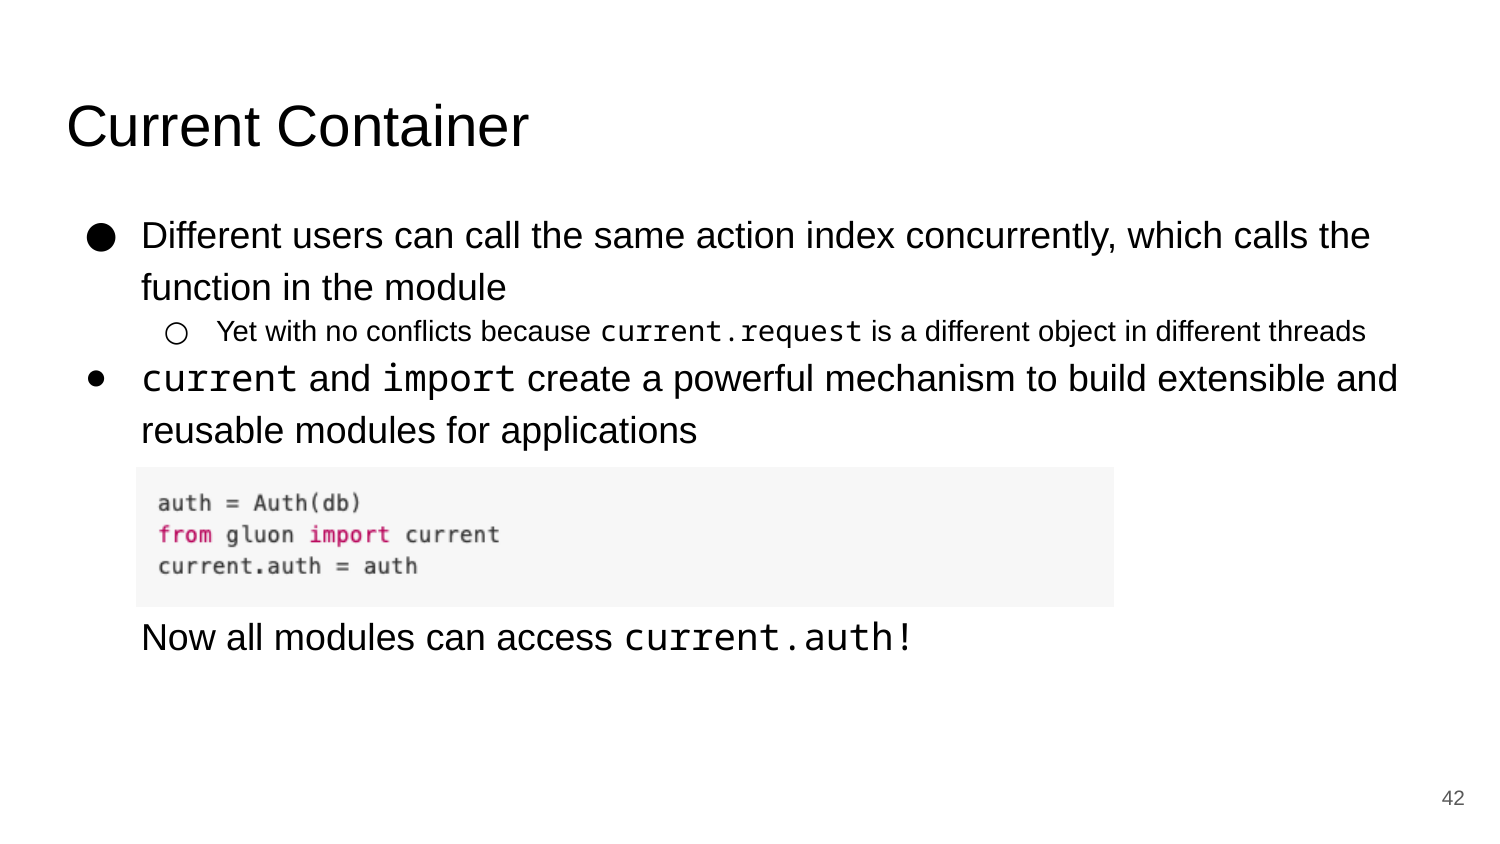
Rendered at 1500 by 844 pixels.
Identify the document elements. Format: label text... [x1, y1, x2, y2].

title Current Container [51, 72, 1449, 167]
slide_number ‹#› [1389, 764, 1480, 830]
list Different users can call the same action index concurrently, which calls the function in the module Yet with no conflicts because current.request is a different object in different threads current and import create a powerful mechanism to build extensible and reusable modules for applications Now all modules can access current.auth! [51, 189, 1449, 750]
picture [136, 466, 1114, 607]
